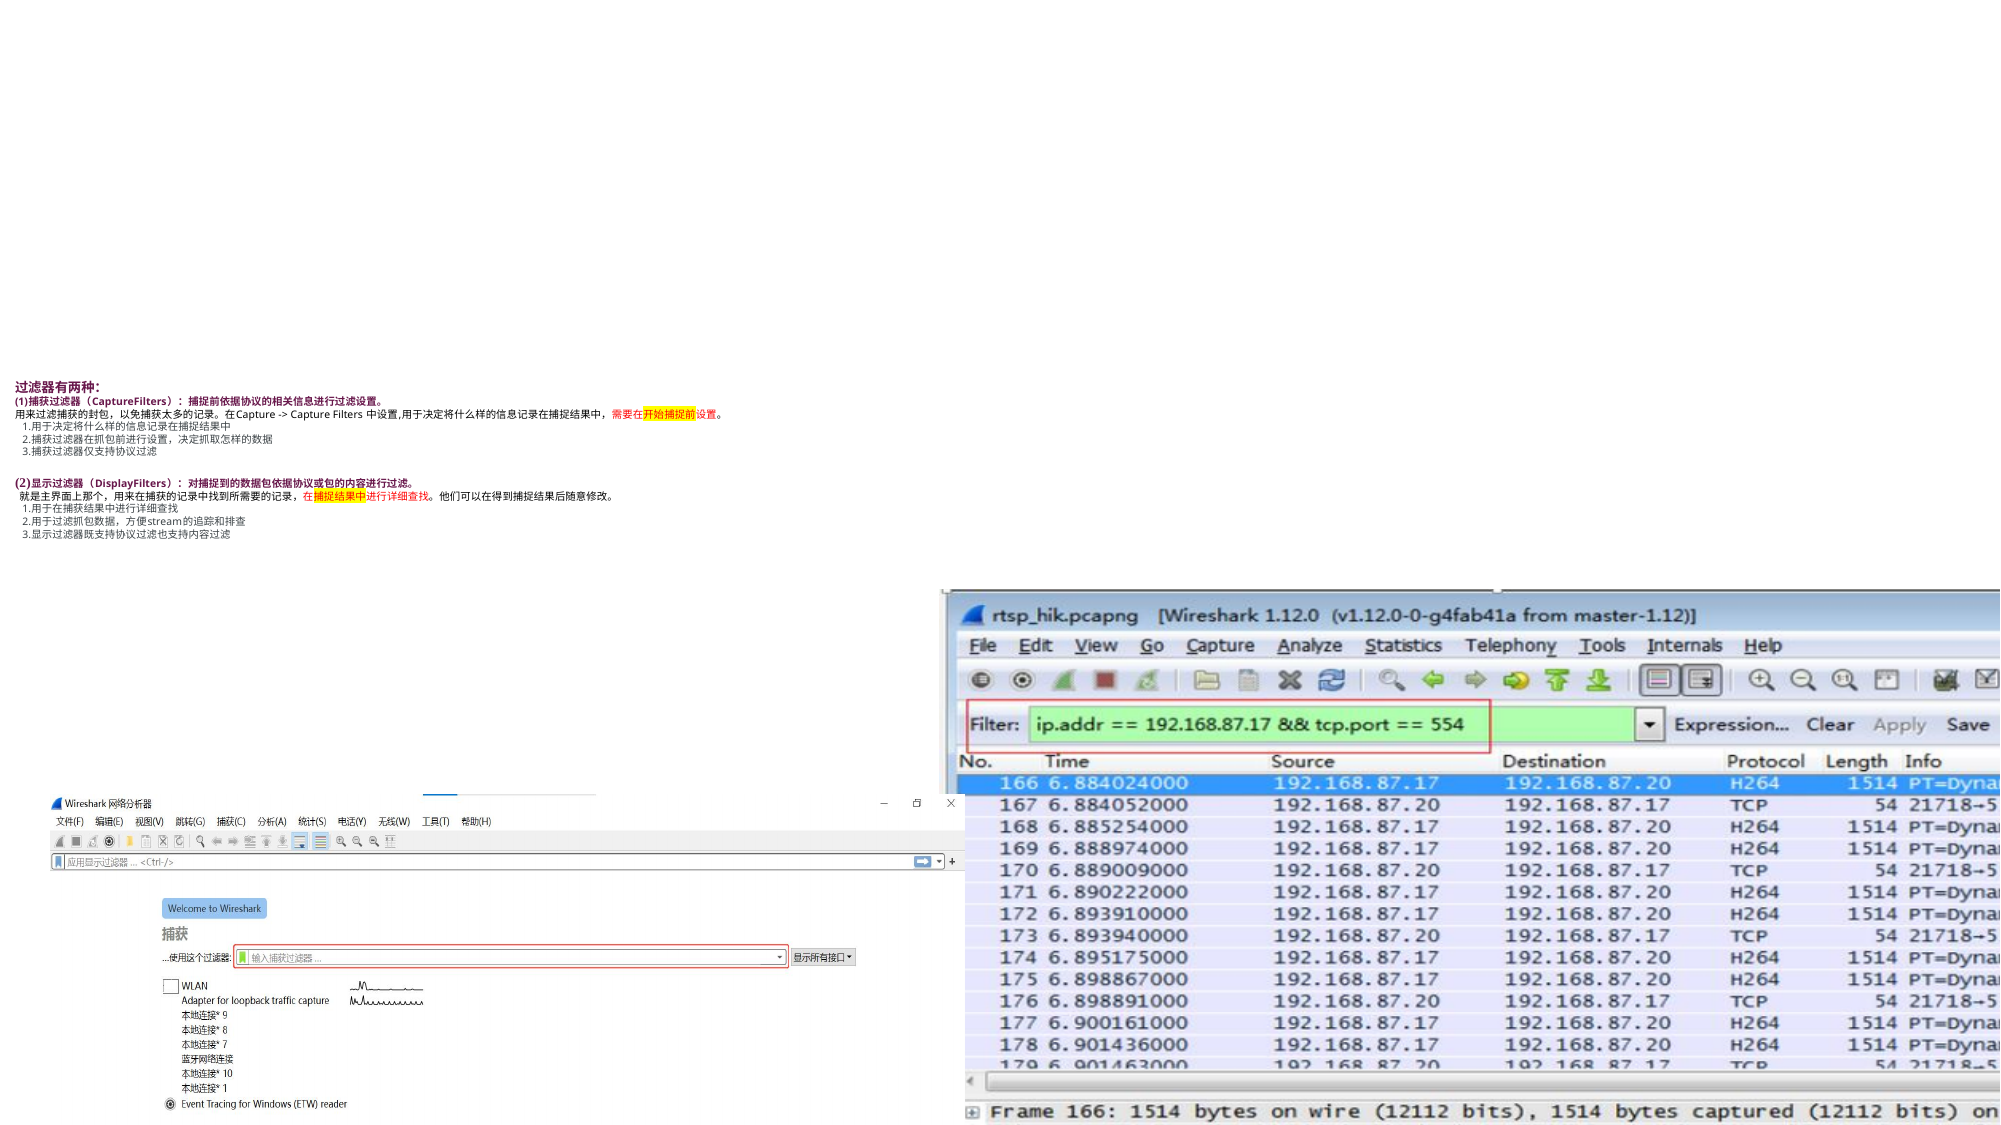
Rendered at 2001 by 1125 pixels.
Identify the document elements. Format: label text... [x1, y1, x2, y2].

title 过滤器有两种： (1)捕获过滤器（CaptureFilters）：捕捉前依据协议的相关信息进行过滤设置。 用来过滤捕获的封包，以免捕获太多的记录。在Capture -> Capture Filters 中设置,用于决定将什么样的信息记录在捕捉结果中，需要在开始捕捉前设置。 1.用于决定将什么样的信息记录在捕捉结果中 2.捕获过滤器在抓包前进行设置，决定抓取怎样的数据 3.捕获过滤器仅支持协议过滤 (2)显示过滤器（DisplayFilters）：对捕捉到的数据包依据协议或包的内容进行过滤。 就是主界面上那个，用来在捕获的记录中找到所需要的记录，在捕捉结果中进行详细查找。他们可以在得到捕捉结果后随意修改。 1.用于在捕获结果中进行详细查找 2.用于过滤抓包数据，方便stream的追踪和排查 3.显示过滤器既支持协议过滤也支持内容过滤 [0, 367, 2000, 590]
picture [50, 589, 2000, 1125]
